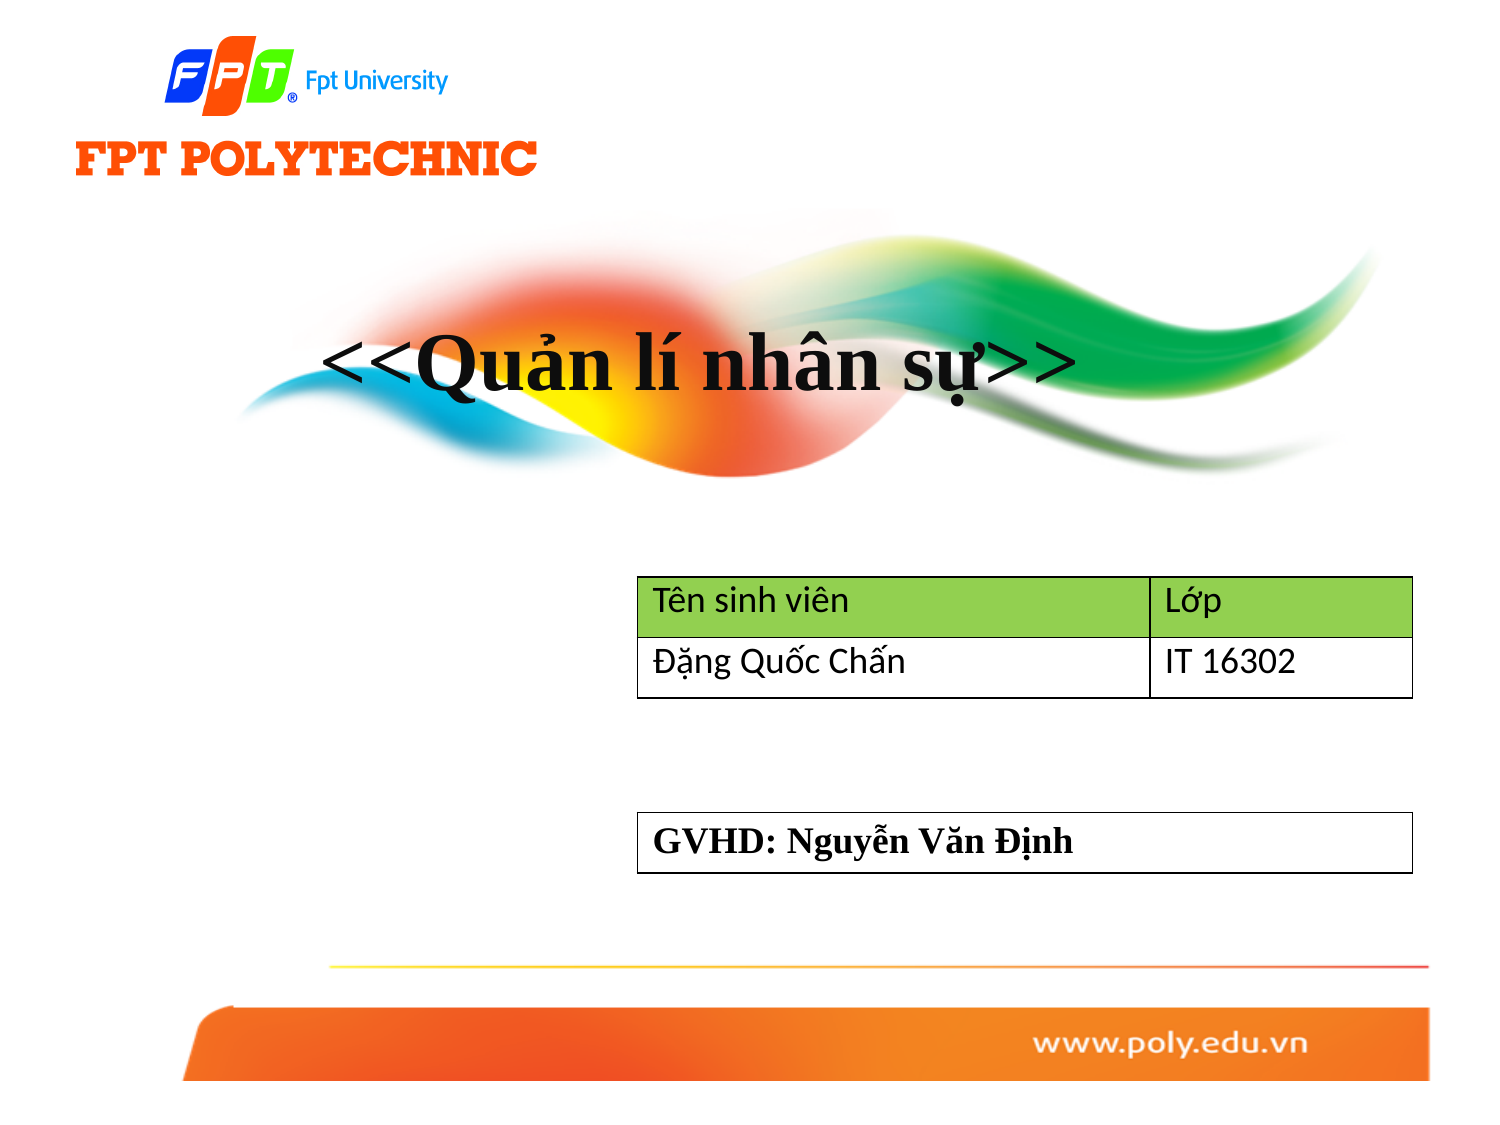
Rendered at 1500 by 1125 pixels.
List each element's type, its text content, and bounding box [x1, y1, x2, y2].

table_header Lớp [1151, 578, 1412, 637]
table_header Tên sinh viên [638, 578, 1149, 637]
picture [0, 10, 1435, 607]
table_cell IT 16302 [1151, 638, 1412, 697]
picture [129, 949, 1435, 1081]
title <<Quản lí nhân sự>> [62, 262, 1338, 463]
table_cell Đặng Quốc Chấn [638, 638, 1149, 697]
table_header GVHD: Nguyễn Văn Định [638, 813, 1412, 872]
